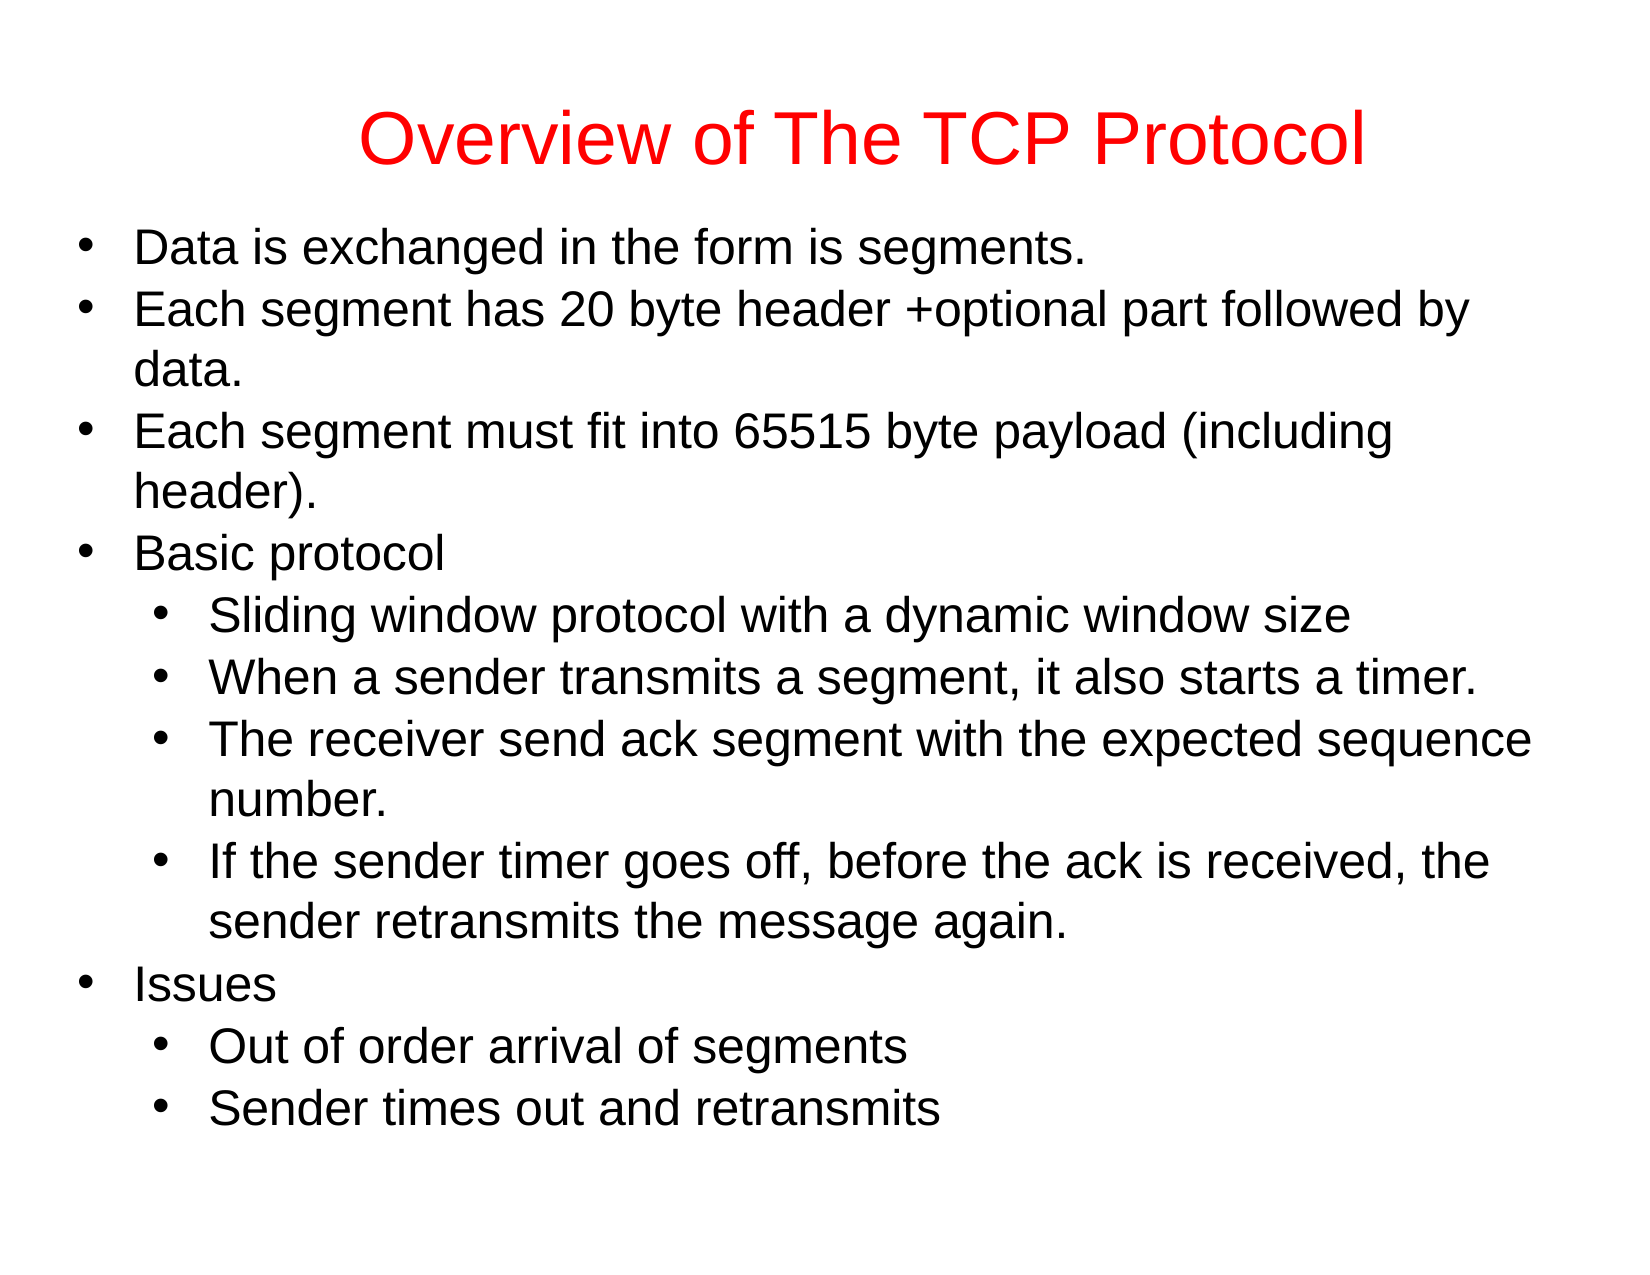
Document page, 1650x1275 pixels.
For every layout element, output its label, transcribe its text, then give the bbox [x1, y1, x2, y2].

text_box Data is exchanged in the form is segments. Each segment has 20 byte header +optional part followed by data. Each segment must fit into 65515 byte payload (including header). Basic protocol Sliding window protocol with a dynamic window size When a sender transmits a segment, it also starts a timer. The receiver send ack segment with the expected sequence number. If the sender timer goes off, before the ack is received, the sender retransmits the message again. Issues Out of order arrival of segments Sender times out and retransmits [74, 212, 1575, 1275]
title Overview of The TCP Protocol [346, 87, 1379, 212]
